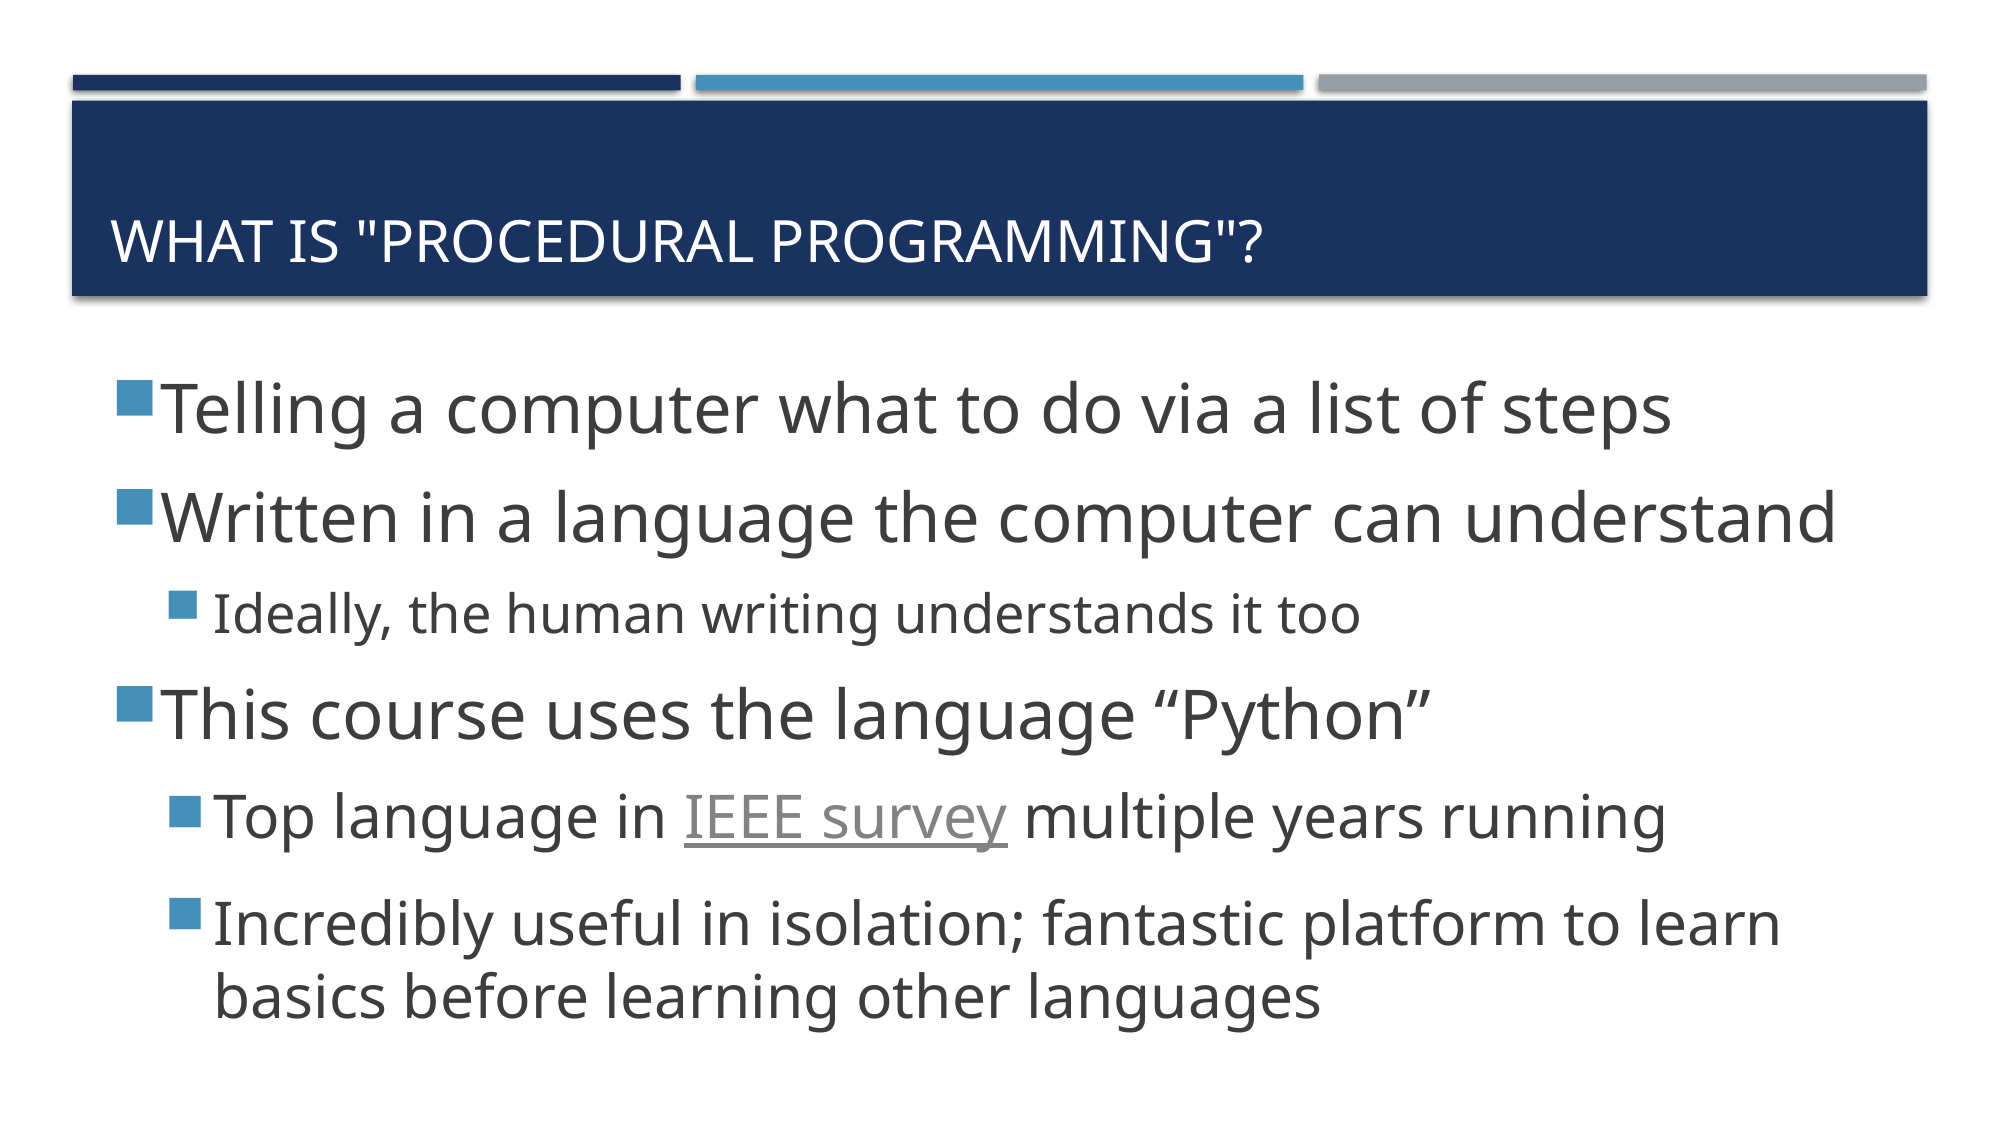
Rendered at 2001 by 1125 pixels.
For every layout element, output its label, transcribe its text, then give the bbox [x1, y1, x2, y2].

title What is "Procedural Programming"? [95, 115, 1905, 282]
list Telling a computer what to do via a list of steps Written in a language the computer can understand Ideally, the human writing understands it too This course uses the language “Python” Top language in IEEE survey multiple years running Incredibly useful in isolation; fantastic platform to learn basics before learning other languages [95, 357, 1905, 1076]
